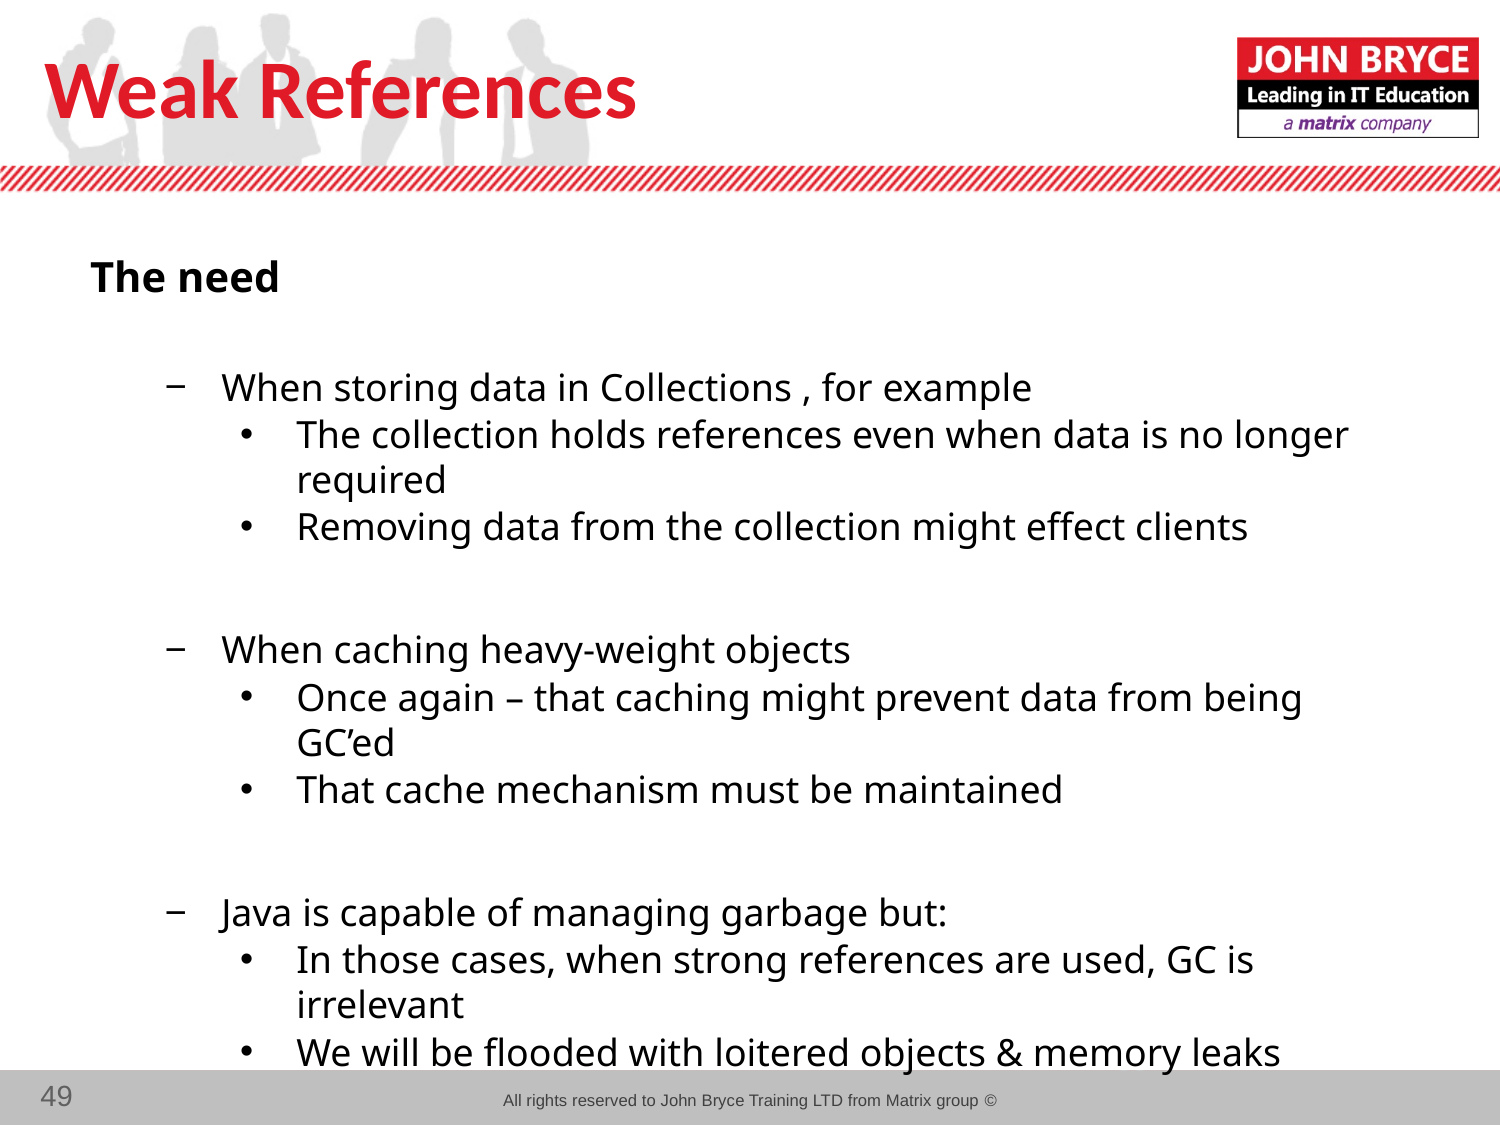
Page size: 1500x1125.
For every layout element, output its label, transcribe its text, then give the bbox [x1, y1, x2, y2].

picture [0, 0, 1500, 1070]
title Weak References [29, 21, 1235, 150]
list The need When storing data in Collections , for example The collection holds references even when data is no longer required Removing data from the collection might effect clients When caching heavy-weight objects Once again – that caching might prevent data from being GC’ed That cache mechanism must be maintained Java is capable of managing garbage but: In those cases, when strong references are used, GC is irrelevant We will be flooded with loitered objects & memory leaks [75, 243, 1425, 1047]
